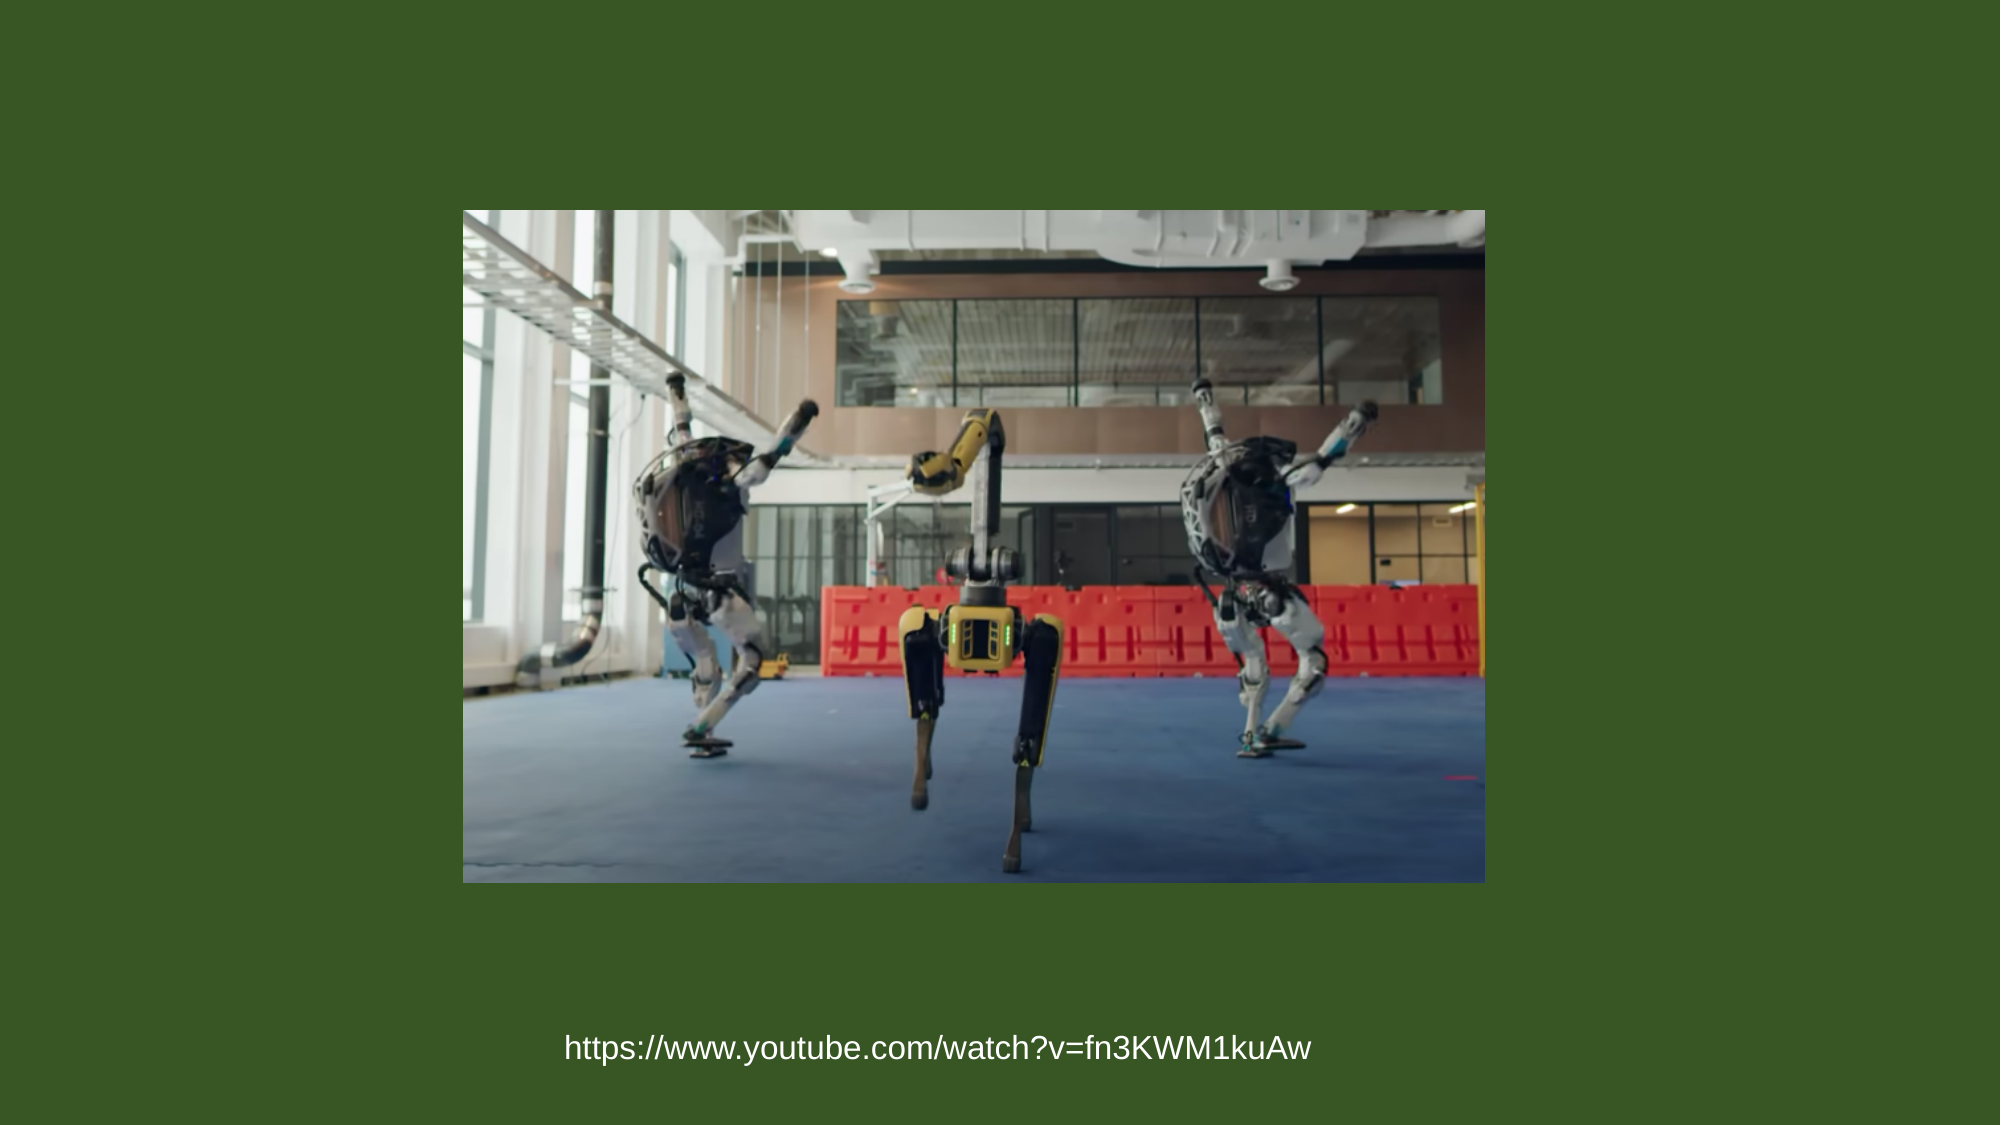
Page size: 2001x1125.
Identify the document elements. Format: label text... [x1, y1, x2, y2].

text_box https://www.youtube.com/watch?v=fn3KWM1kuAw [280, 1018, 1596, 1074]
picture [463, 210, 1485, 883]
